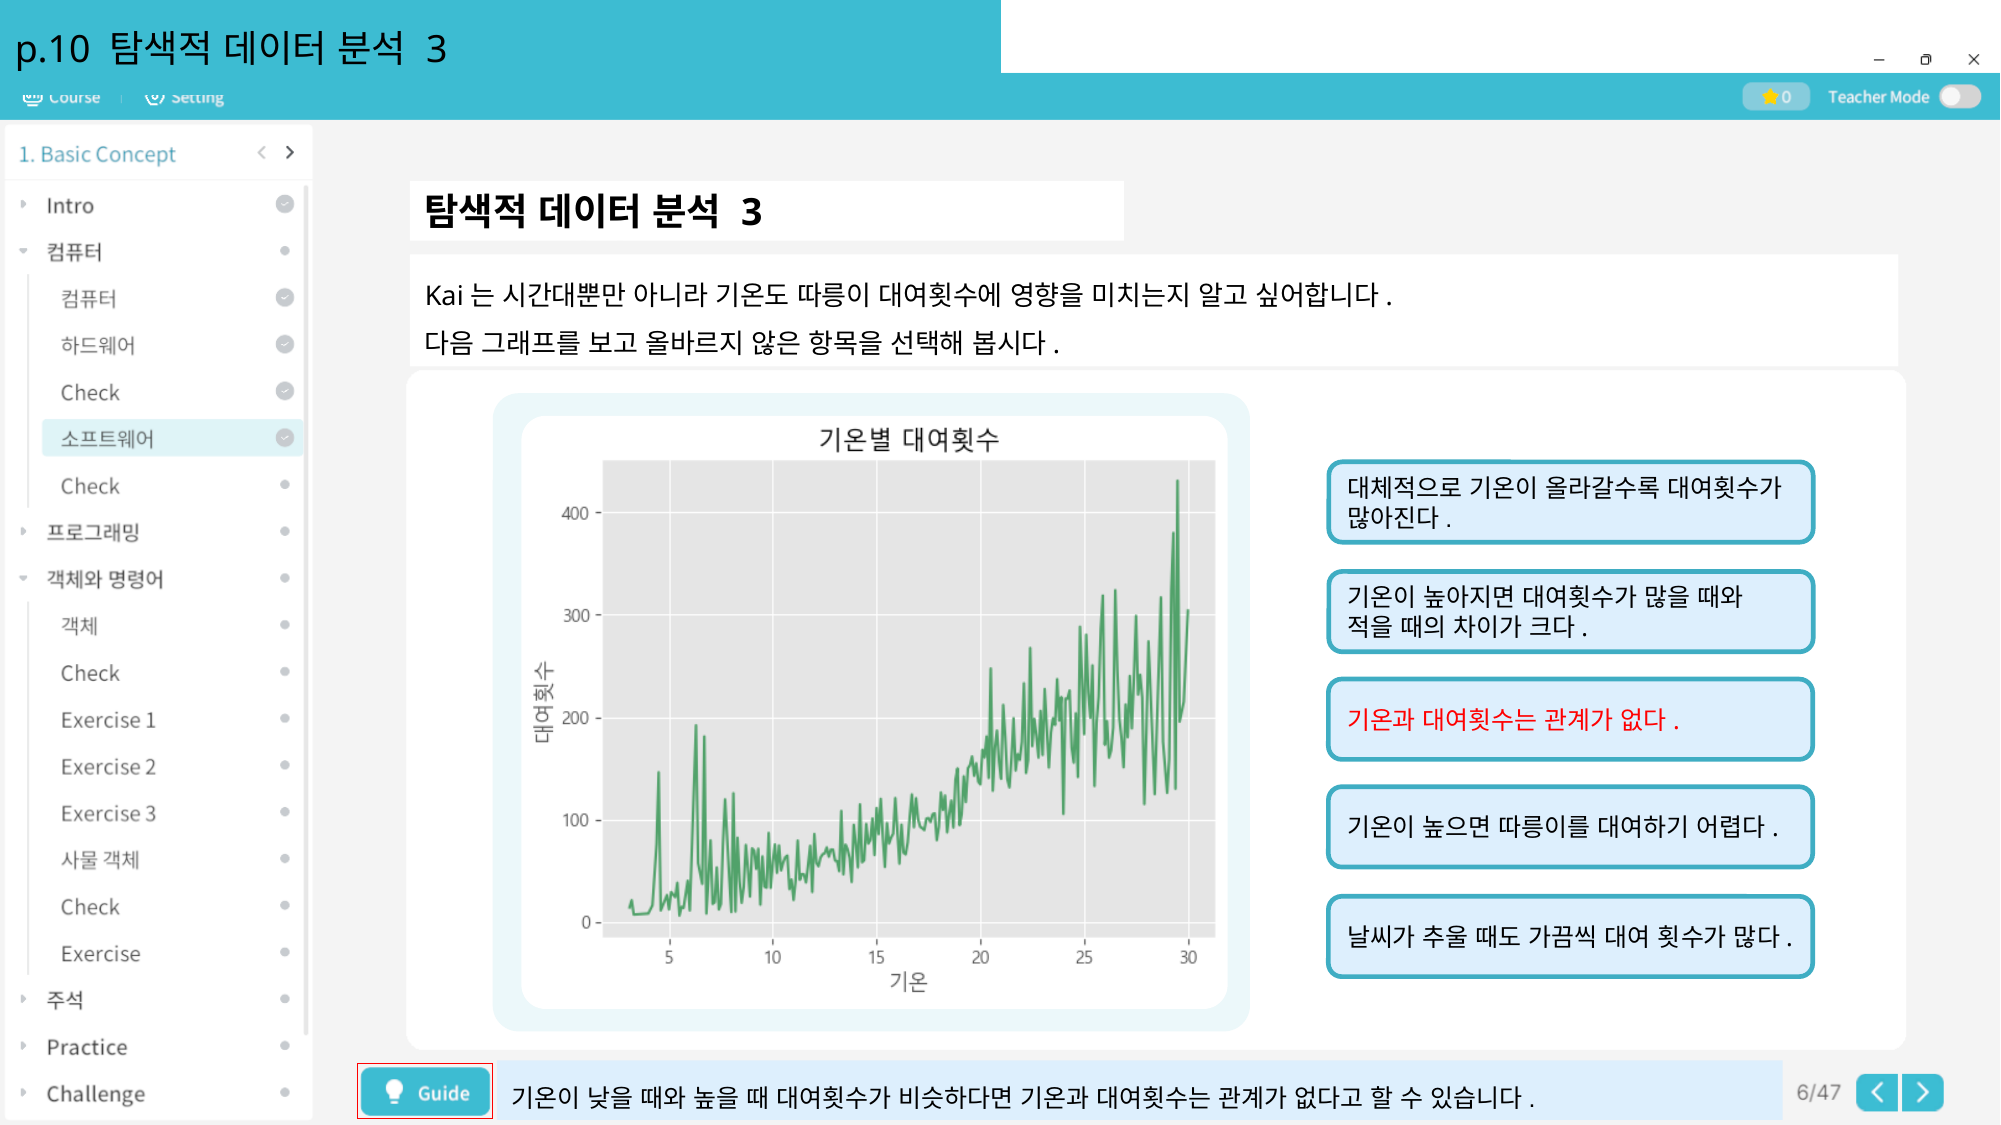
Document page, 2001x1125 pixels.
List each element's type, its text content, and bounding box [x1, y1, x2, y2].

text_box p.10 탐색적 데이터 분석 3 [0, 0, 1001, 49]
picture [0, 49, 2000, 1125]
